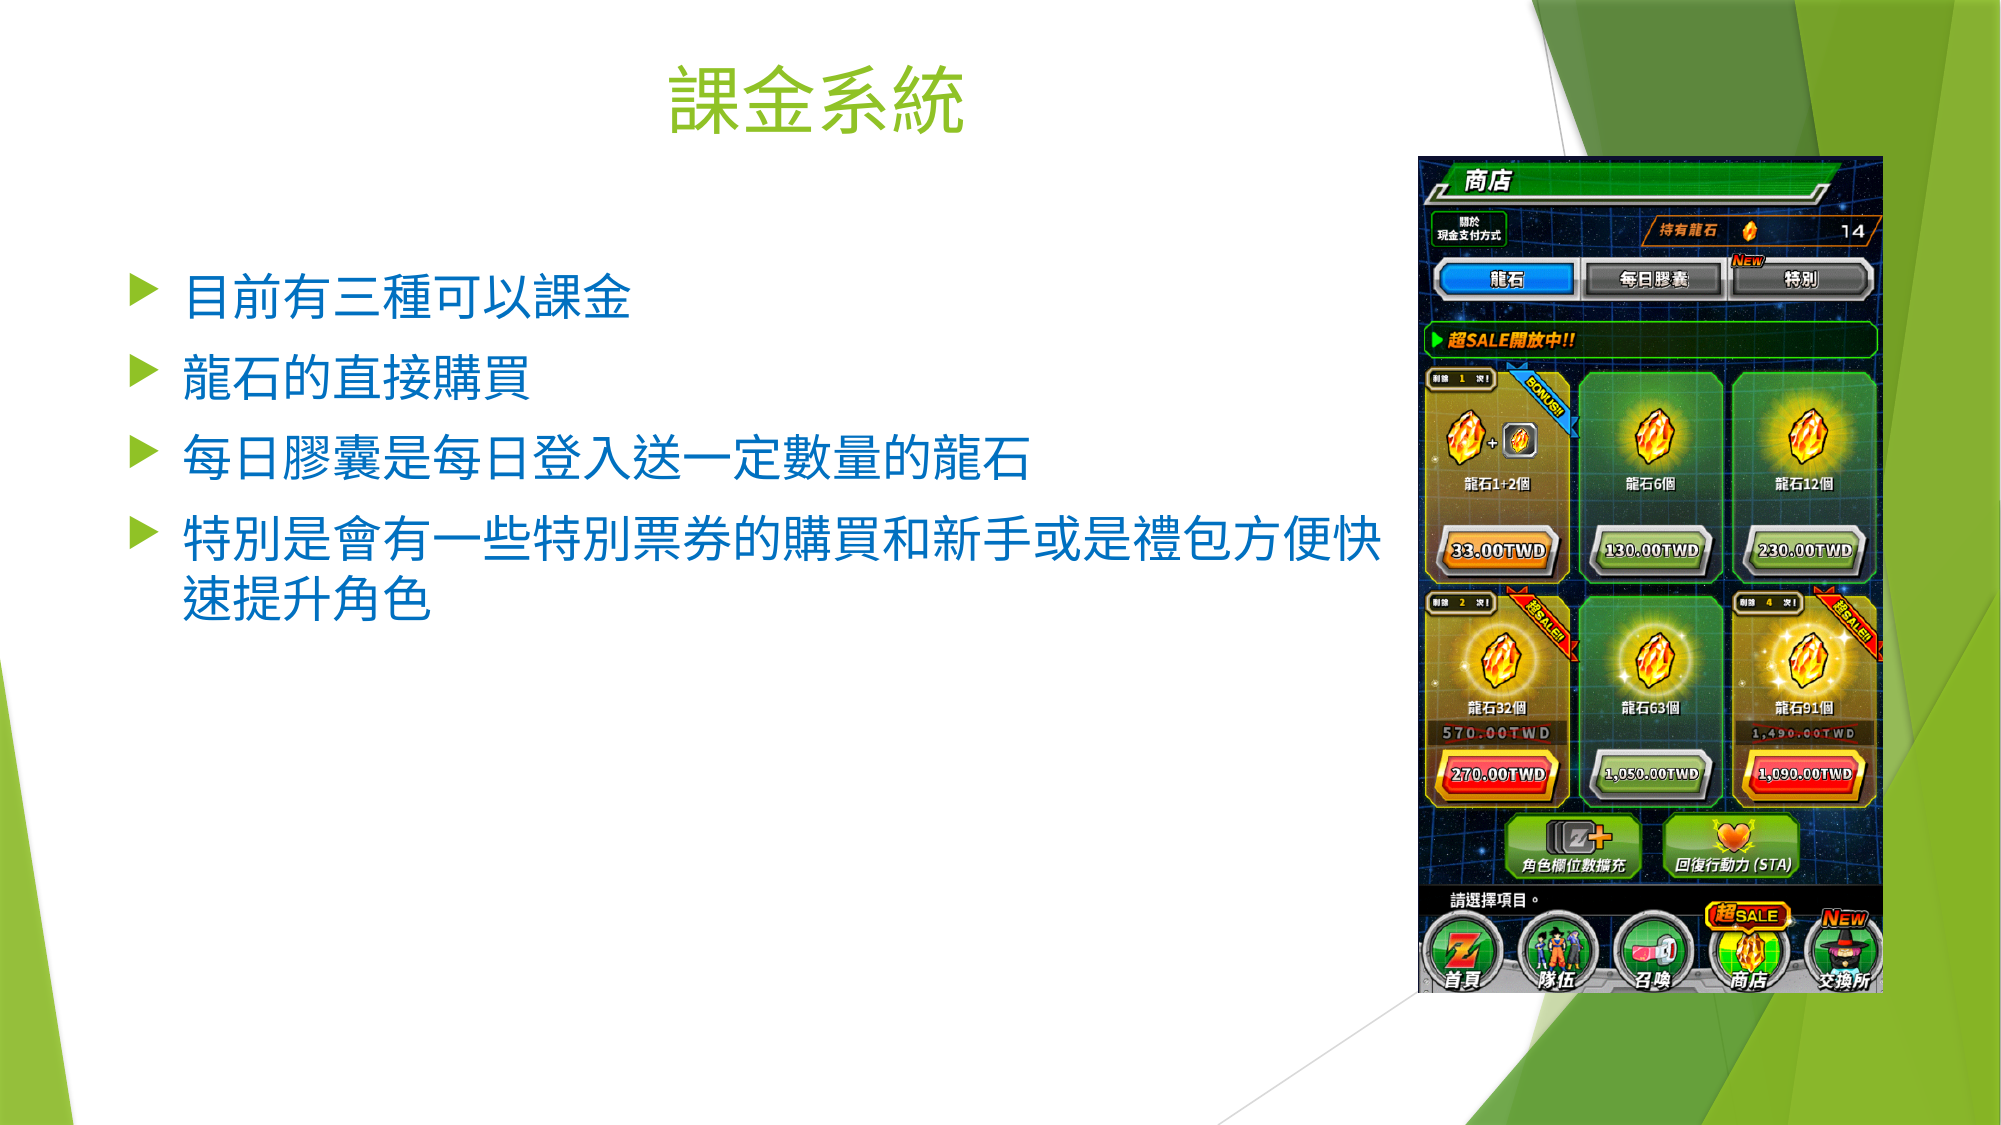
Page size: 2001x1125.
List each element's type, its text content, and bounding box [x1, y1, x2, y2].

title 課金系統 [111, 45, 1522, 161]
picture [1418, 156, 1884, 994]
text_box 目前有三種可以課金 龍石的直接購買 每日膠囊是每日登入送一定數量的龍石 特別是會有一些特別票券的購買和新手或是禮包方便快速提升角色 [111, 257, 1413, 895]
